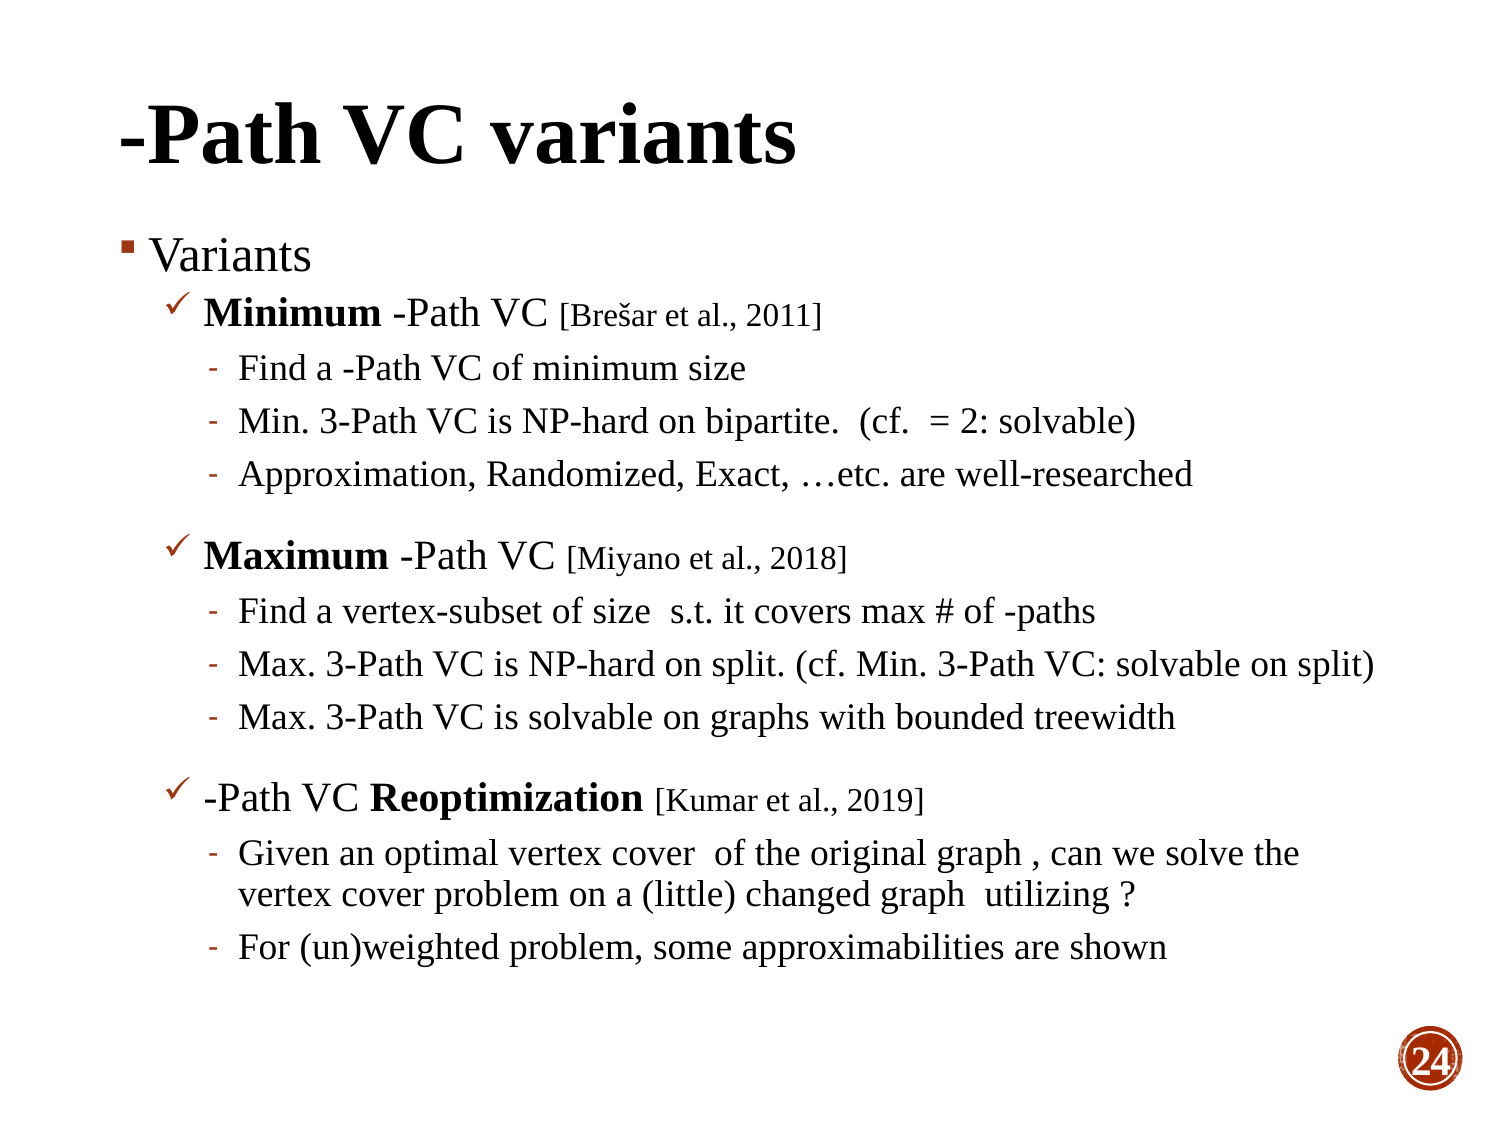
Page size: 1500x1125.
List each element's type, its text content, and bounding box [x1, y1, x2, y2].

slide_number 24 [1391, 1028, 1471, 1089]
